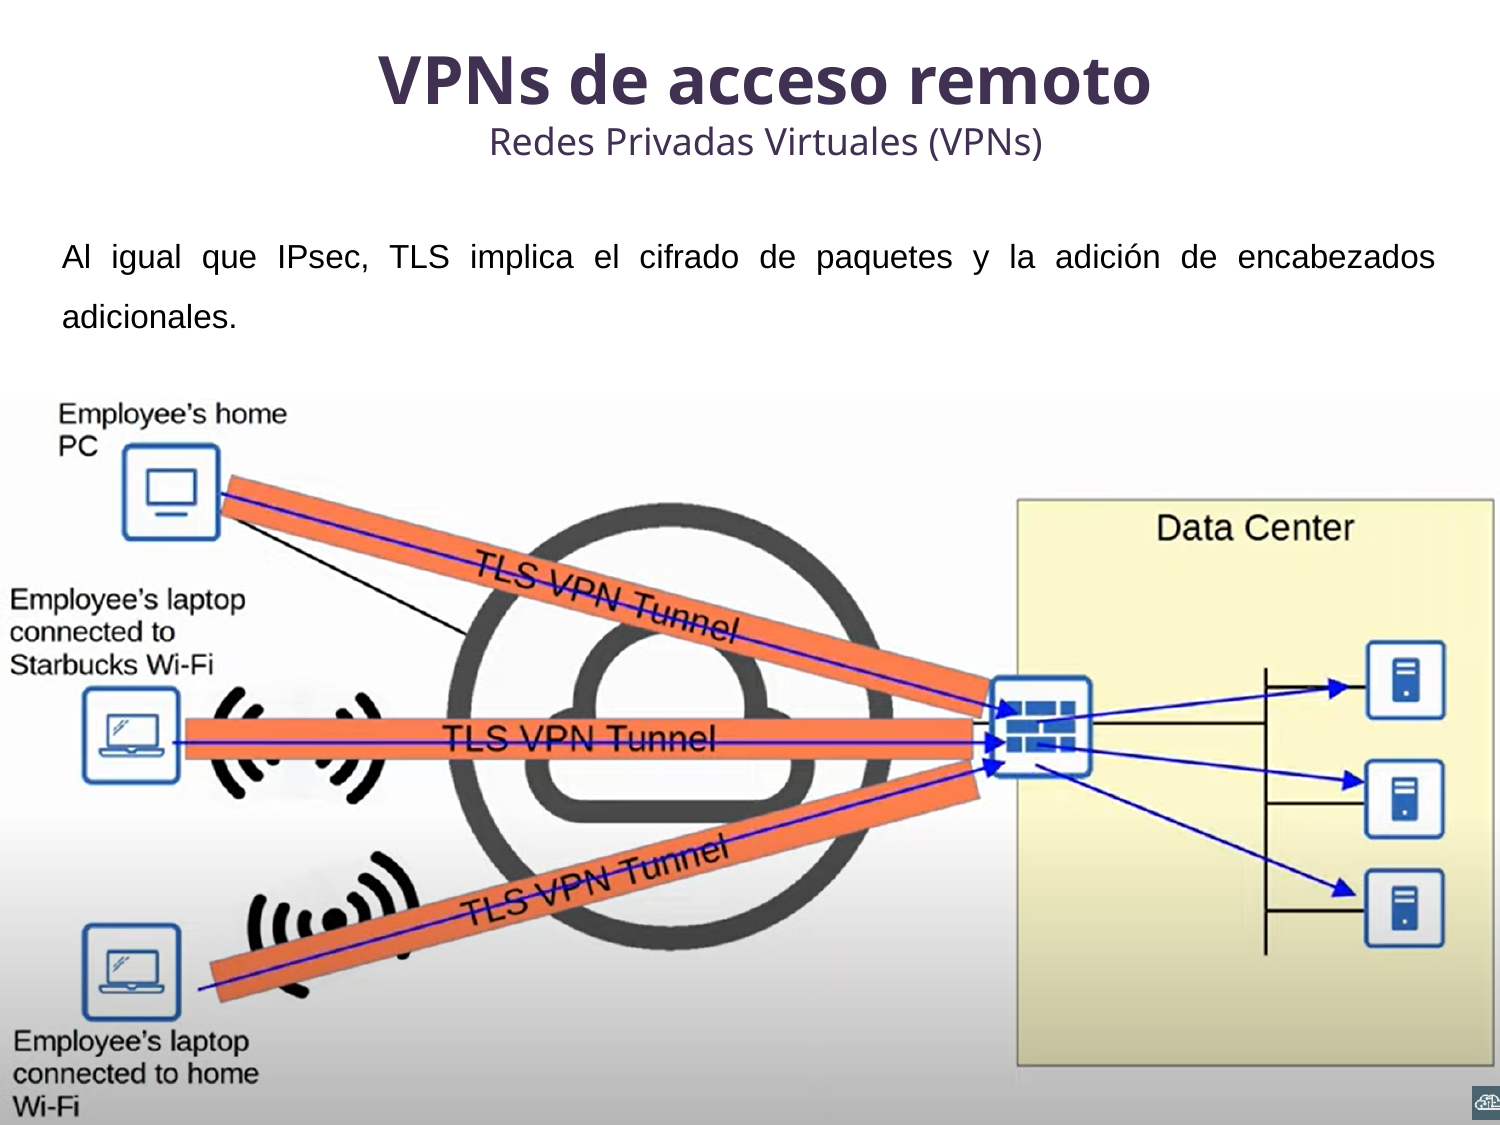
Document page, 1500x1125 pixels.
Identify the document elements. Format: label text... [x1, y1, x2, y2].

text_box VPNs de acceso remoto Redes Privadas Virtuales (VPNs) [147, 30, 1385, 171]
picture [0, 399, 1500, 1125]
text_box Al igual que IPsec, TLS implica el cifrado de paquetes y la adición de encabezados adicionales. [47, 208, 1453, 343]
